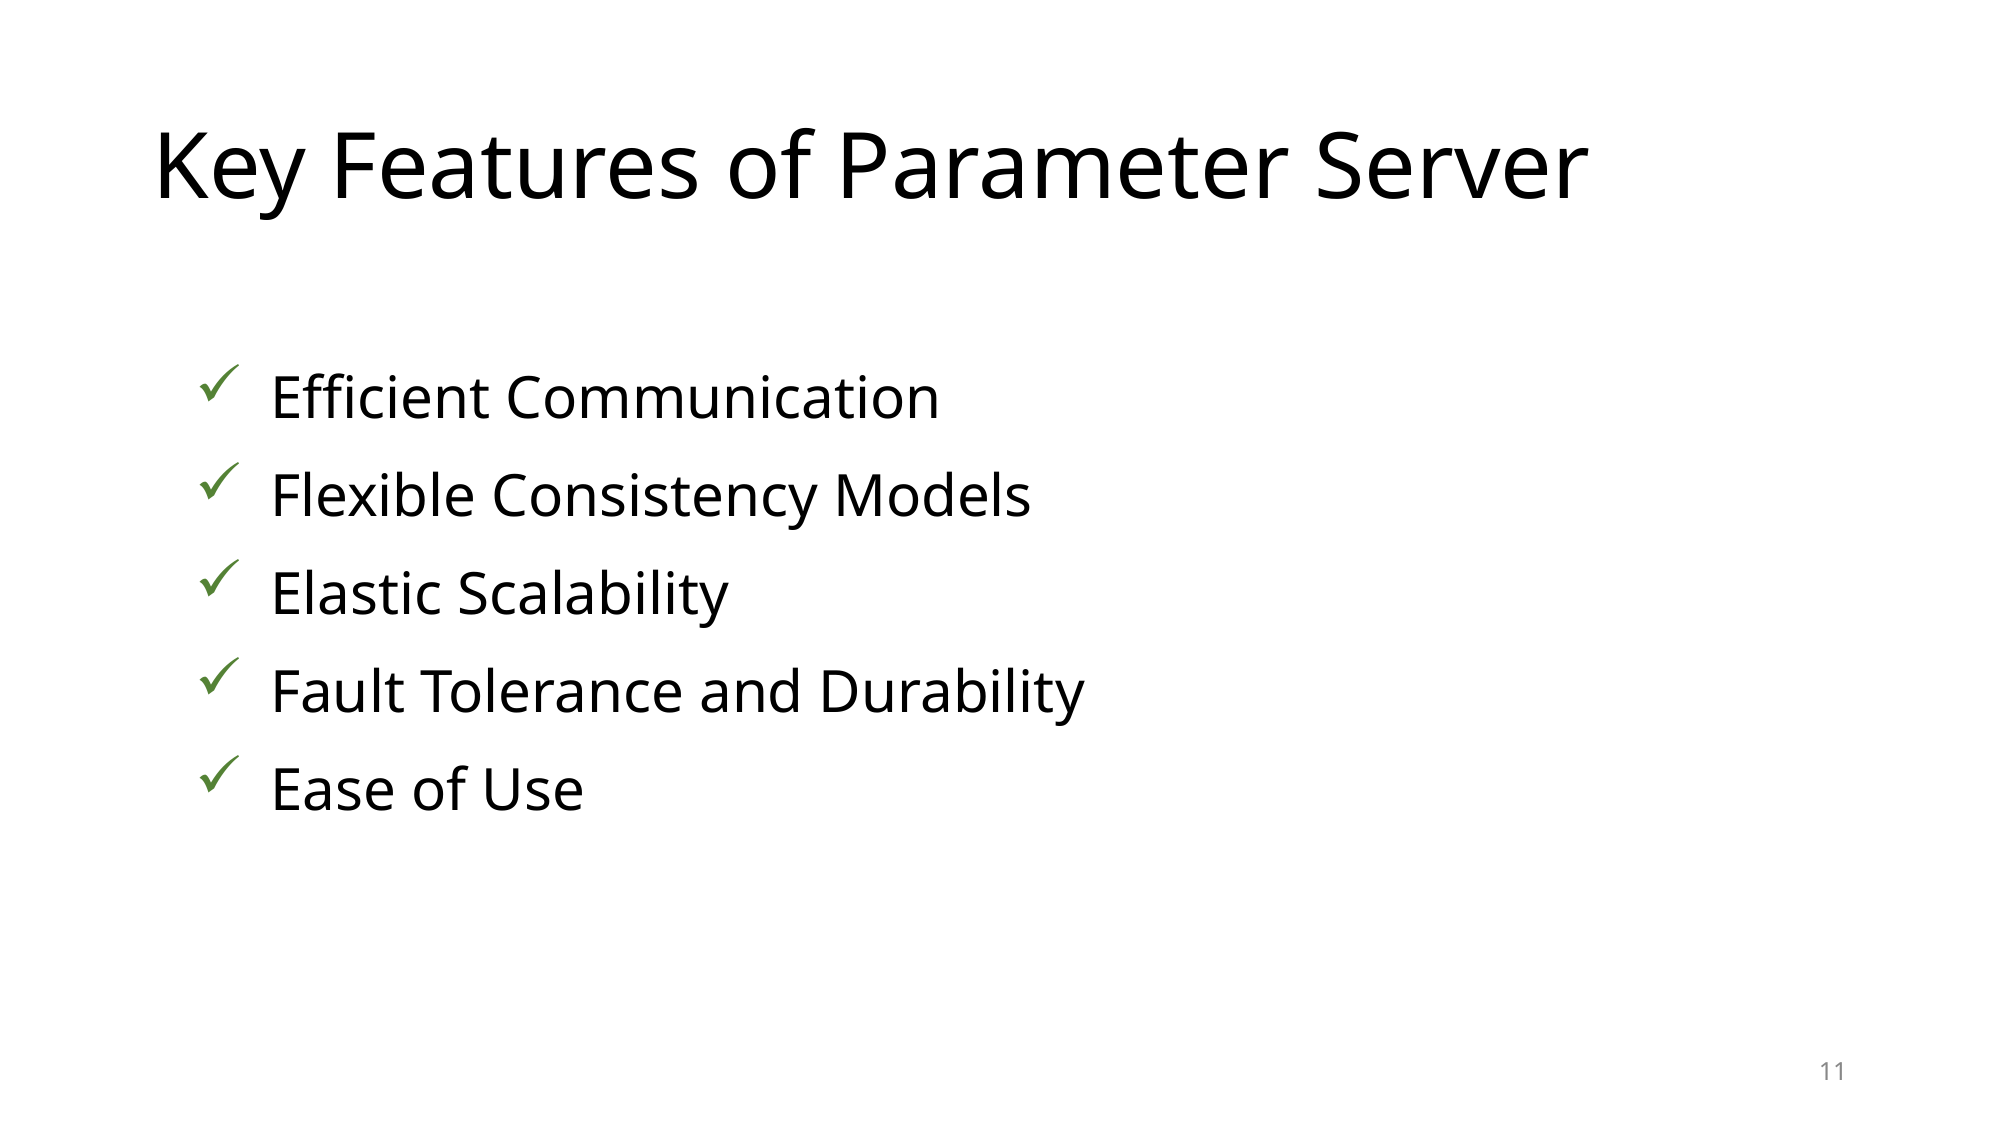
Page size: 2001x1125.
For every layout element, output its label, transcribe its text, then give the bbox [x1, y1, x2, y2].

text_box Efficient Communication Flexible Consistency Models Elastic Scalability Fault Tolerance and Durability Ease of Use [179, 345, 1830, 1081]
slide_number 11 [1412, 1042, 1863, 1103]
title Key Features of Parameter Server [137, 59, 1863, 278]
